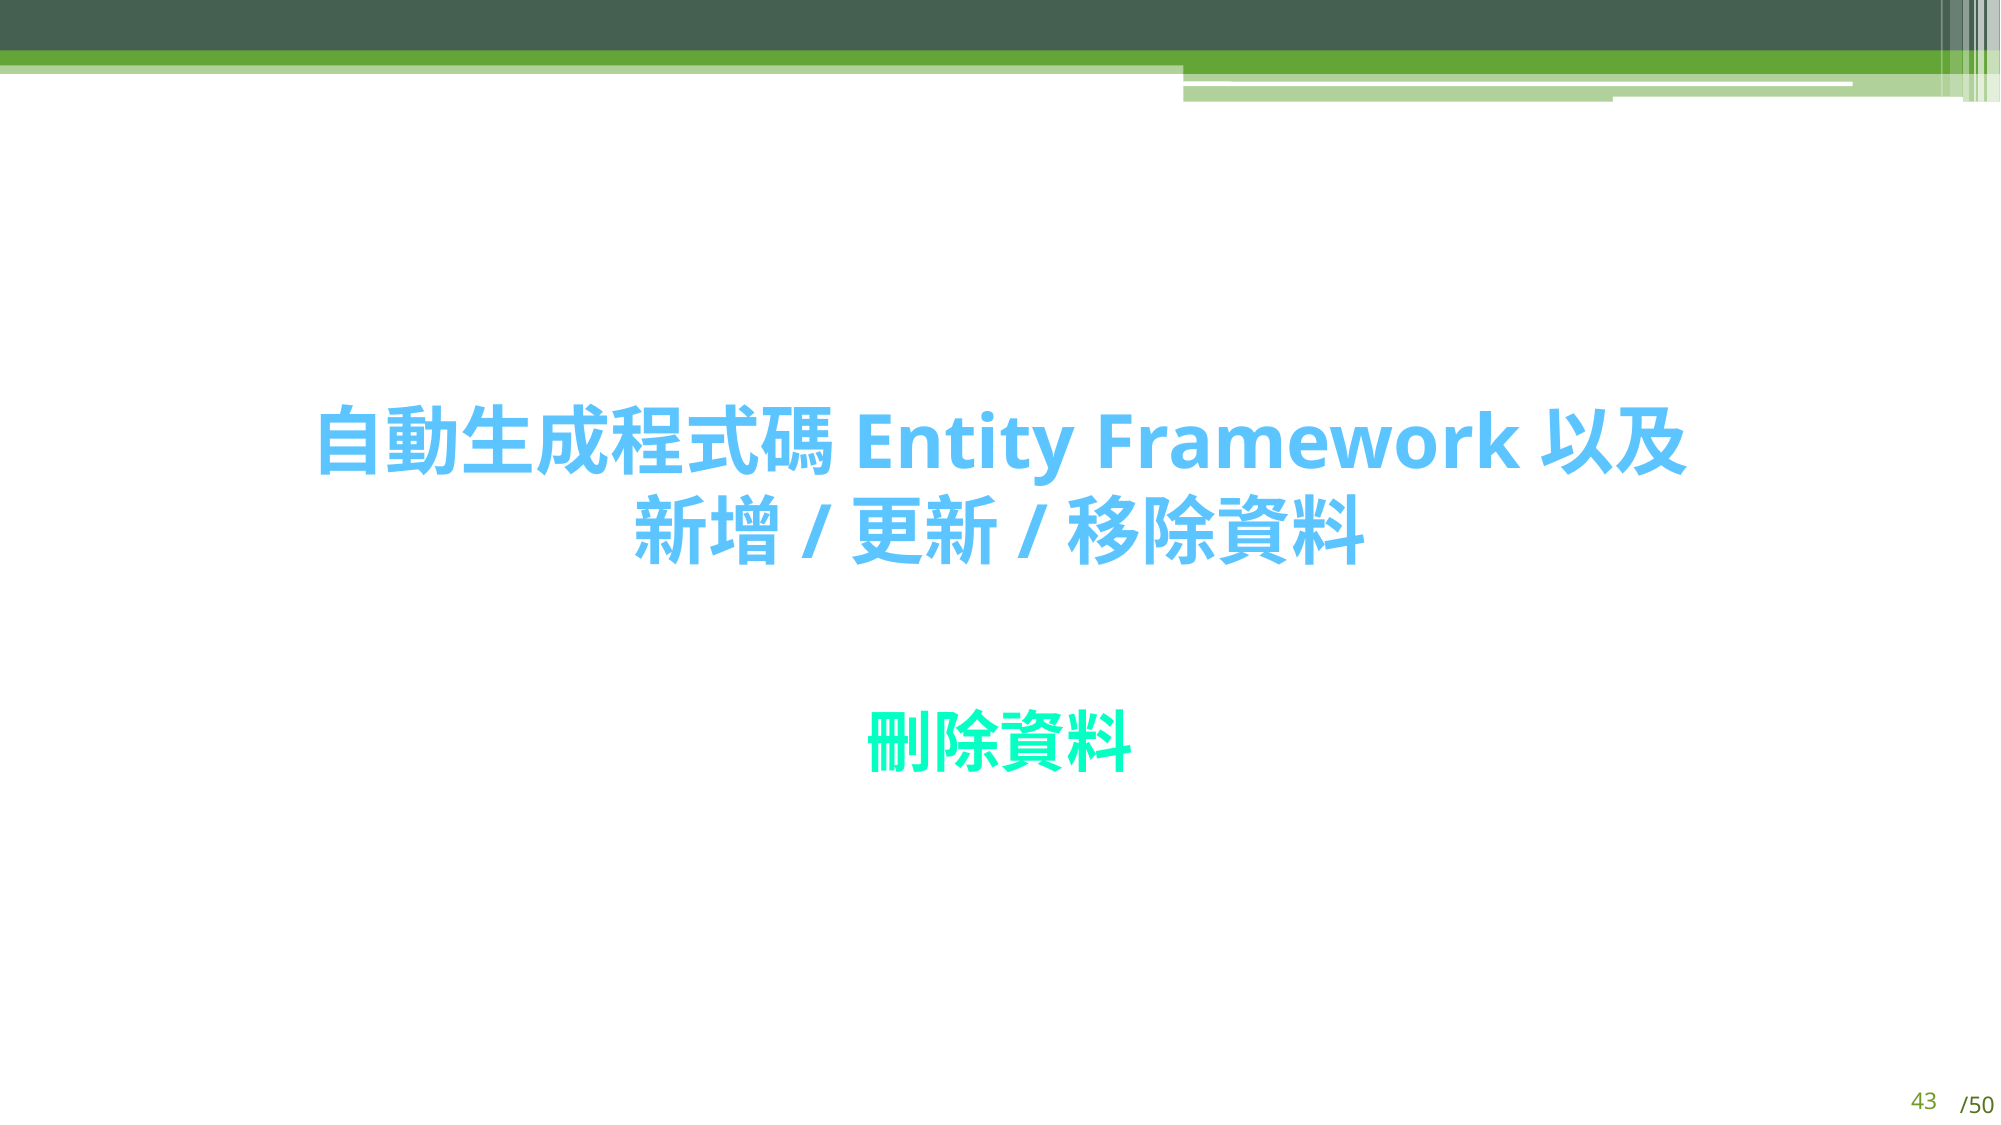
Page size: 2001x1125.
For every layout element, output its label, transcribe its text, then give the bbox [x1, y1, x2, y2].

text_box 刪除資料 [851, 692, 1149, 867]
text_box 自動生成程式碼Entity Framework以及 新增/更新/移除資料 [213, 385, 1787, 581]
footer /50 [1953, 1083, 2000, 1124]
slide_number 42 [1785, 1065, 1953, 1125]
